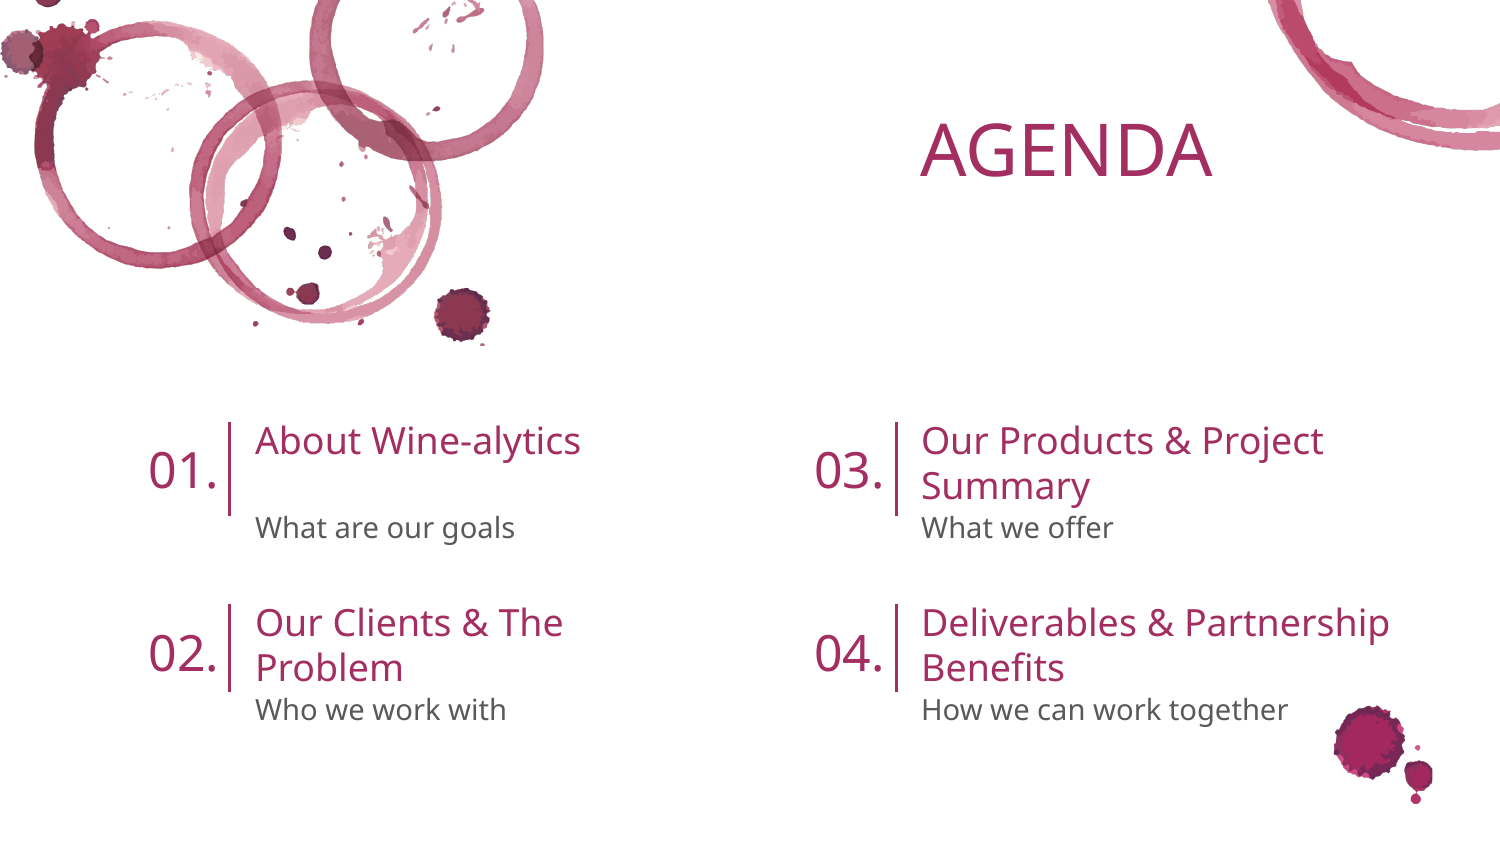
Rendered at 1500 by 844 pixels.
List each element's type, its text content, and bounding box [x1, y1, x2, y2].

title 04. [795, 604, 905, 699]
picture [1264, 0, 1500, 151]
picture [0, 0, 544, 346]
title 03. [898, 422, 905, 516]
title AGENDA [750, 88, 1383, 227]
title 01. [231, 422, 239, 516]
subtitle What we offer [906, 483, 1312, 571]
title 03. [795, 422, 895, 516]
subtitle Deliverables & Partnership Benefits [906, 583, 1448, 658]
subtitle Who we work with [240, 665, 645, 753]
subtitle Our Clients & The Problem [240, 583, 656, 658]
picture [1334, 706, 1433, 804]
title 02. [128, 604, 239, 699]
subtitle About Wine-alytics [240, 401, 656, 475]
subtitle What are our goals [240, 483, 645, 571]
title 01. [128, 422, 228, 516]
subtitle Our Products & Project Summary [906, 401, 1435, 476]
subtitle How we can work together [906, 665, 1312, 753]
